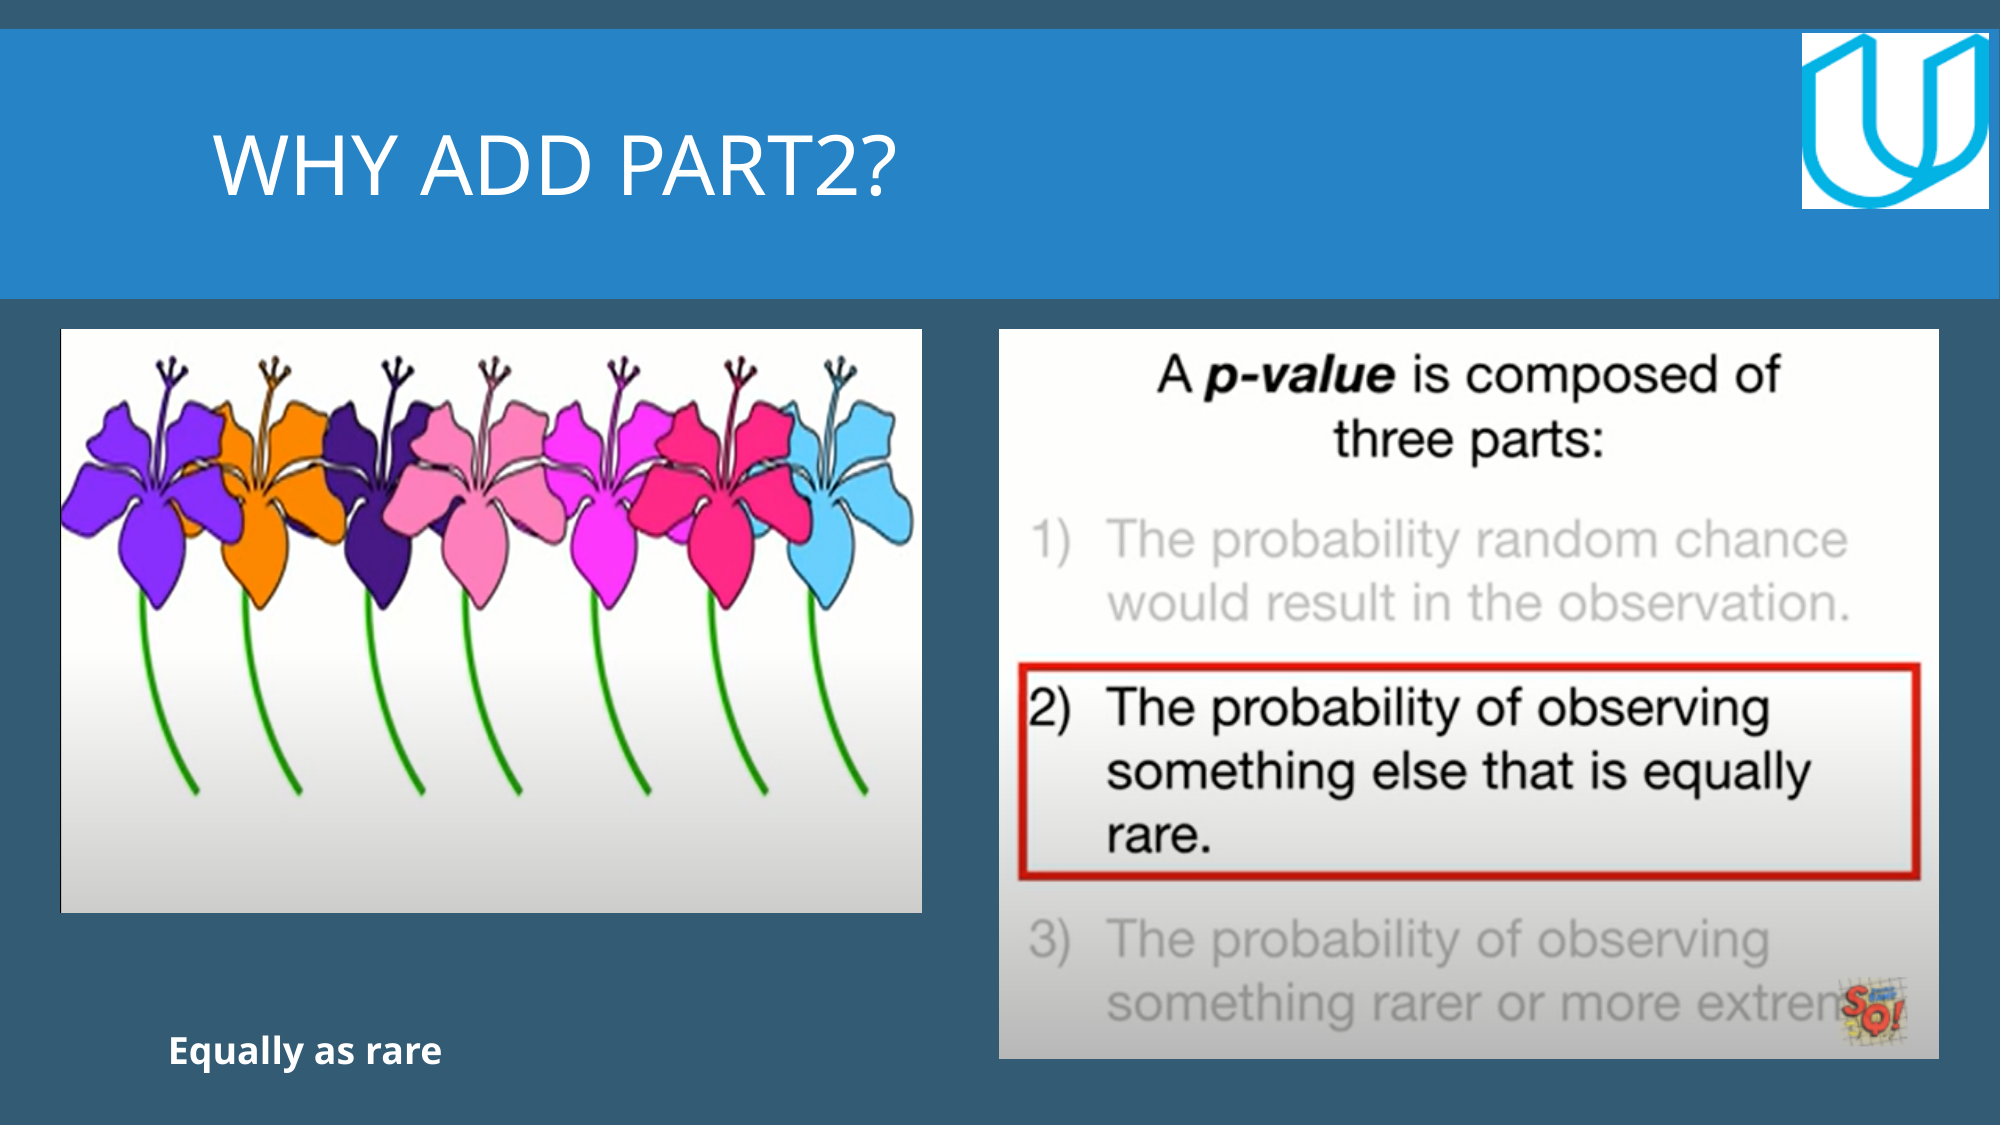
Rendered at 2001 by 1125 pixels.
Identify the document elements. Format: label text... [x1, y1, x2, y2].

text_box Equally as rare [153, 1019, 458, 1080]
title Why add part2? [197, 46, 1803, 295]
picture [60, 329, 923, 914]
picture [1816, 47, 1912, 197]
picture [999, 329, 1940, 1059]
picture [1933, 47, 1974, 167]
picture [1803, 159, 1866, 209]
picture [1876, 124, 1989, 209]
picture [1802, 33, 1989, 167]
